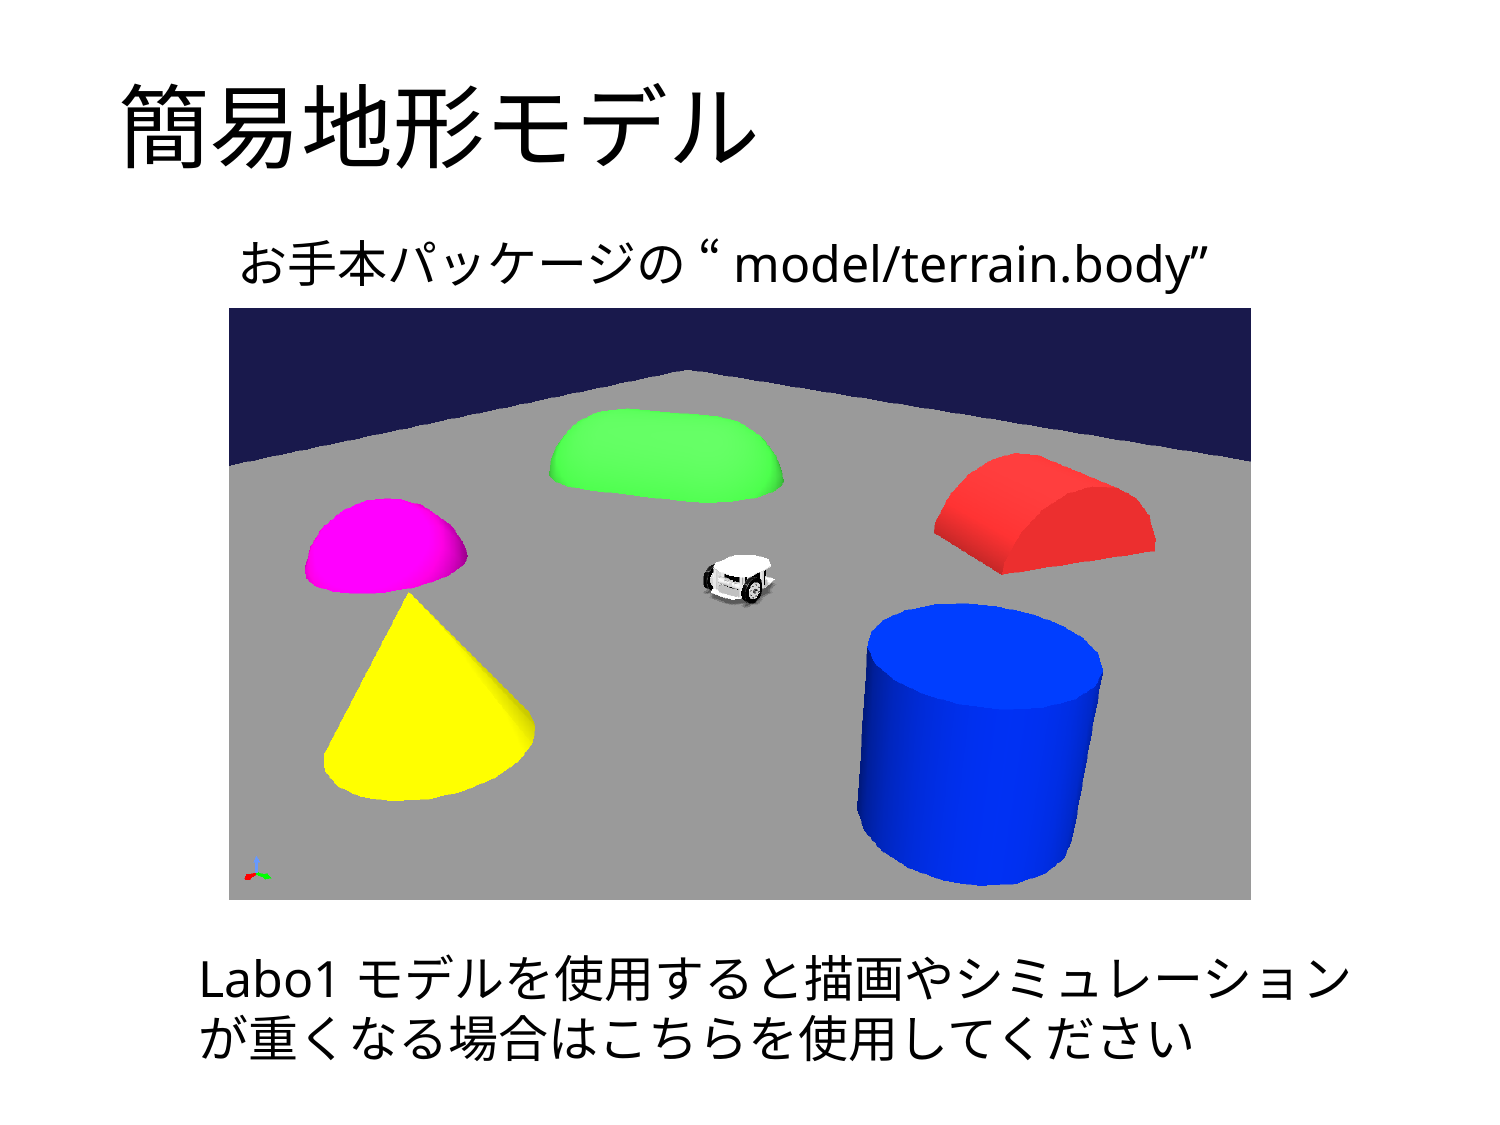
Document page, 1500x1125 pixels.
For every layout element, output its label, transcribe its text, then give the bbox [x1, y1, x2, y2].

title 簡易地形モデル [103, 22, 1397, 241]
picture [229, 308, 1251, 900]
text_box お手本パッケージの “model/terrain.body” [222, 225, 1224, 300]
text_box Labo1モデルを使用すると描画やシミュレーションが重くなる場合はこちらを使用してください [183, 940, 1388, 1075]
